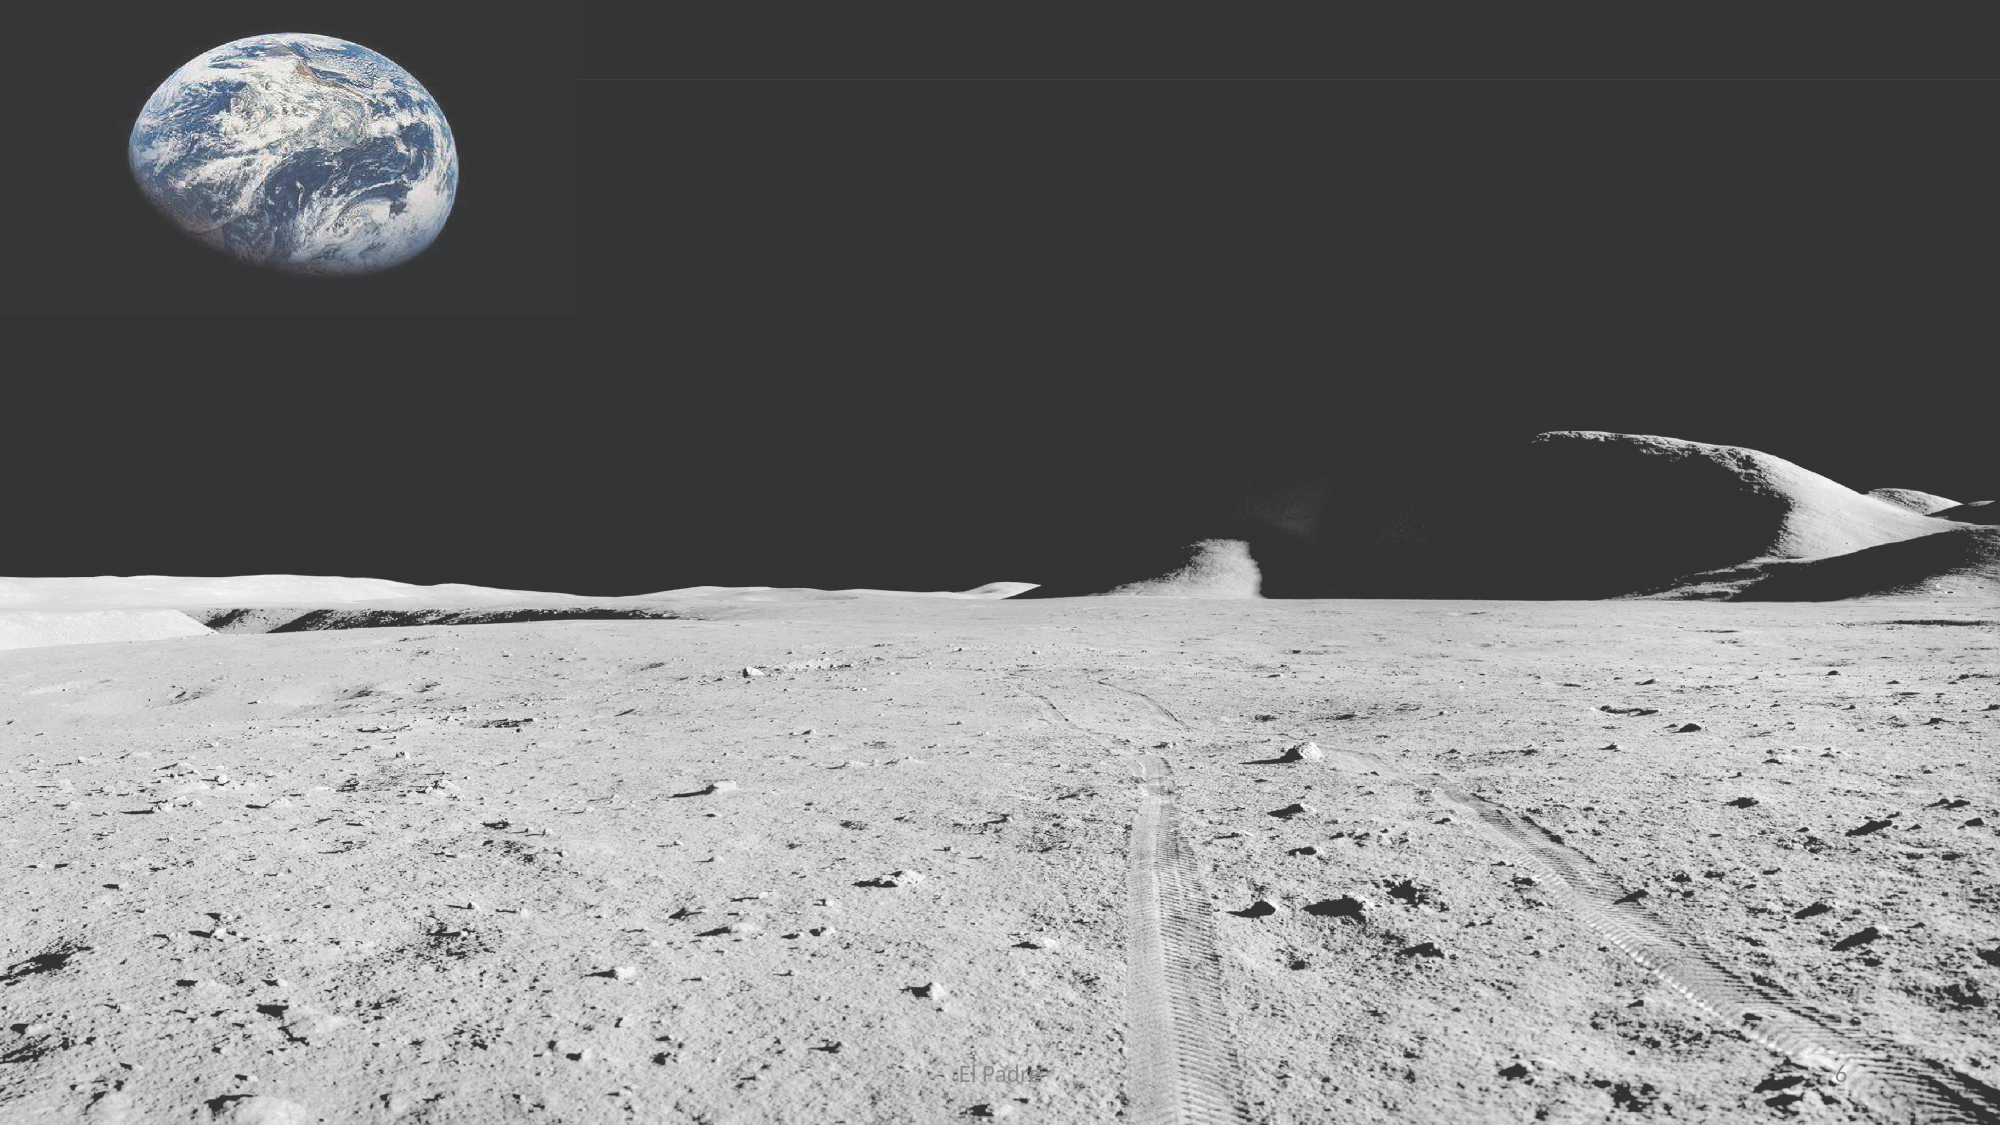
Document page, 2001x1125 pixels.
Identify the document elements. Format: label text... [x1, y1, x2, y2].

footer El Padre [662, 1042, 1338, 1103]
slide_number 6 [1412, 1042, 1863, 1103]
